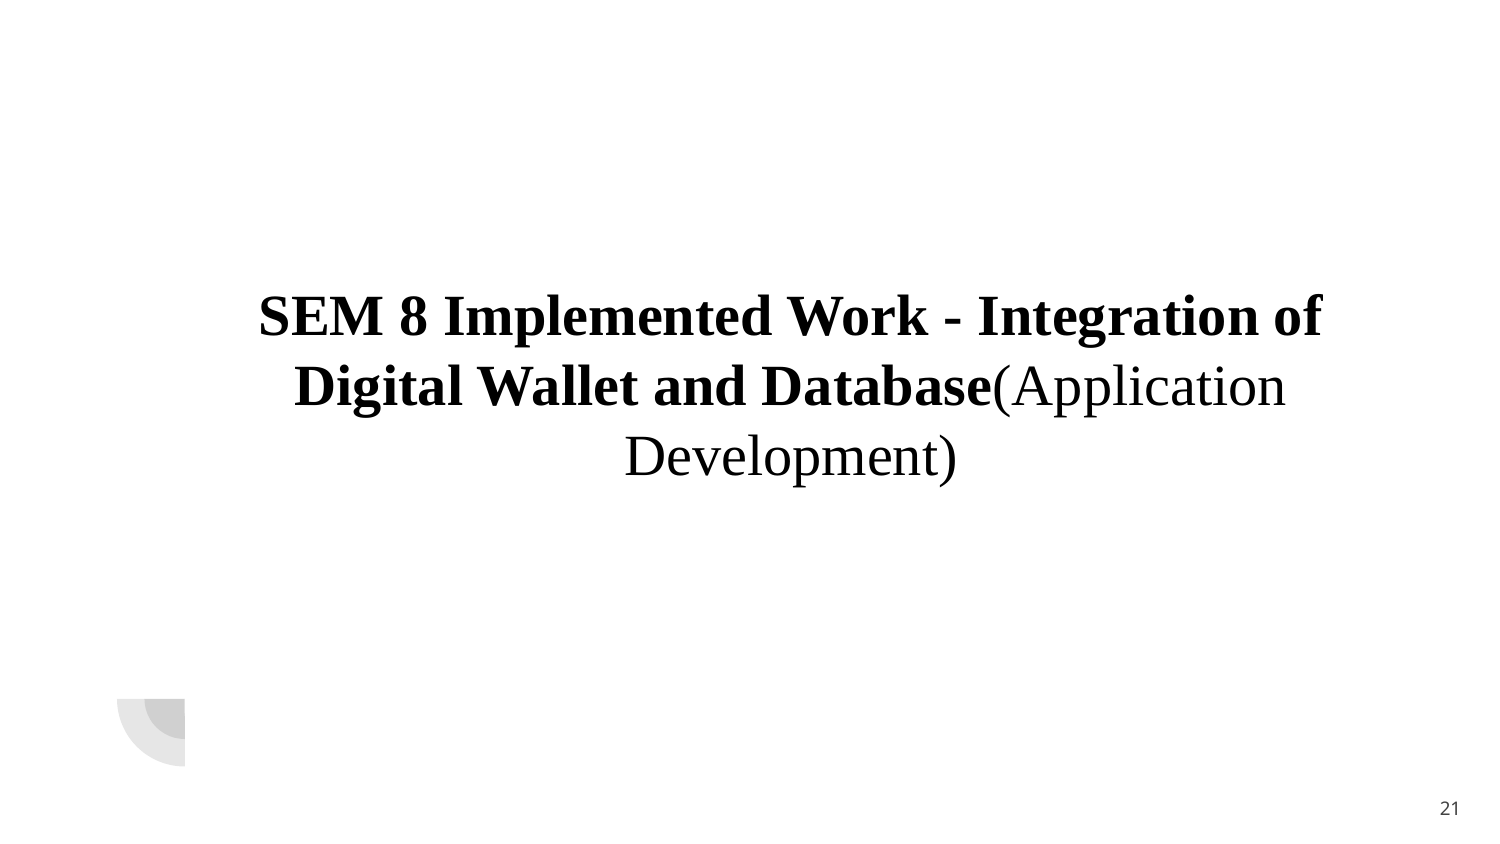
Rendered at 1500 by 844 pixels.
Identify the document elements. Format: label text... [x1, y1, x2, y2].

slide_number ‹#› [1386, 777, 1477, 842]
list SEM 8 Implemented Work - Integration of Digital Wallet and Database(Application Development) [230, 262, 1353, 609]
